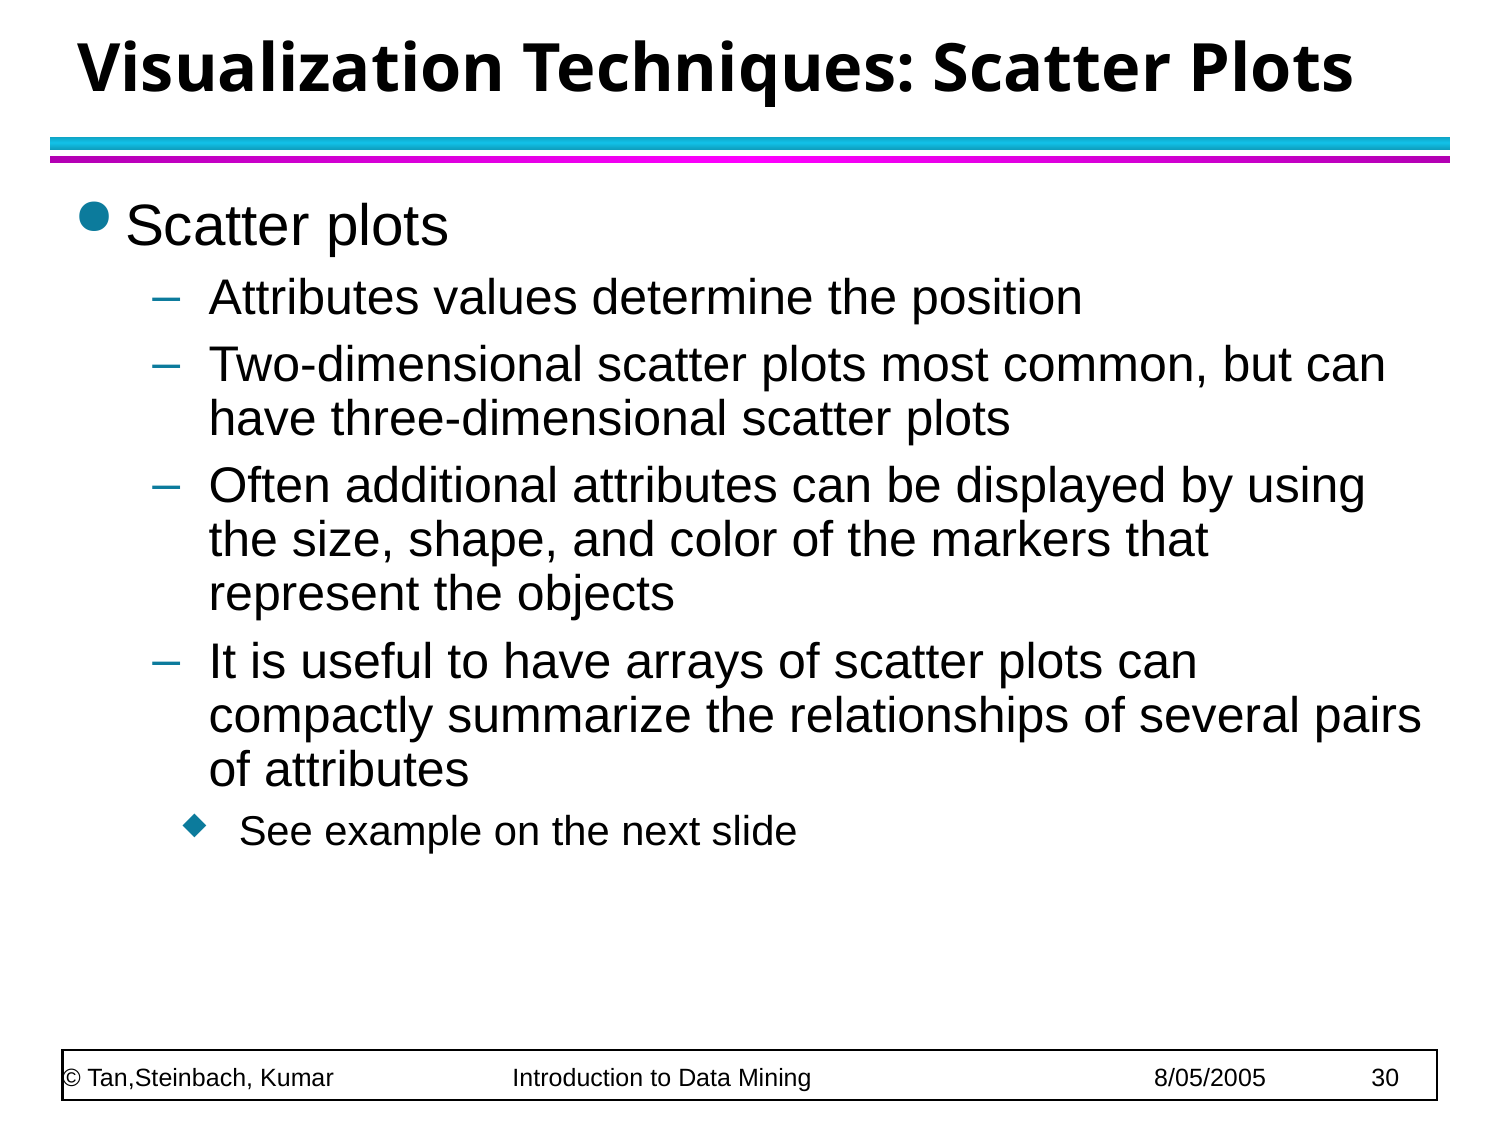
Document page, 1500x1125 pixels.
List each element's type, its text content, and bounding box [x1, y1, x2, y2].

list Scatter plots Attributes values determine the position Two-dimensional scatter plots most common, but can have three-dimensional scatter plots Often additional attributes can be displayed by using the size, shape, and color of the markers that represent the objects It is useful to have arrays of scatter plots can compactly summarize the relationships of several pairs of attributes See example on the next slide [61, 186, 1446, 1026]
title Visualization Techniques: Scatter Plots [61, 24, 1422, 113]
